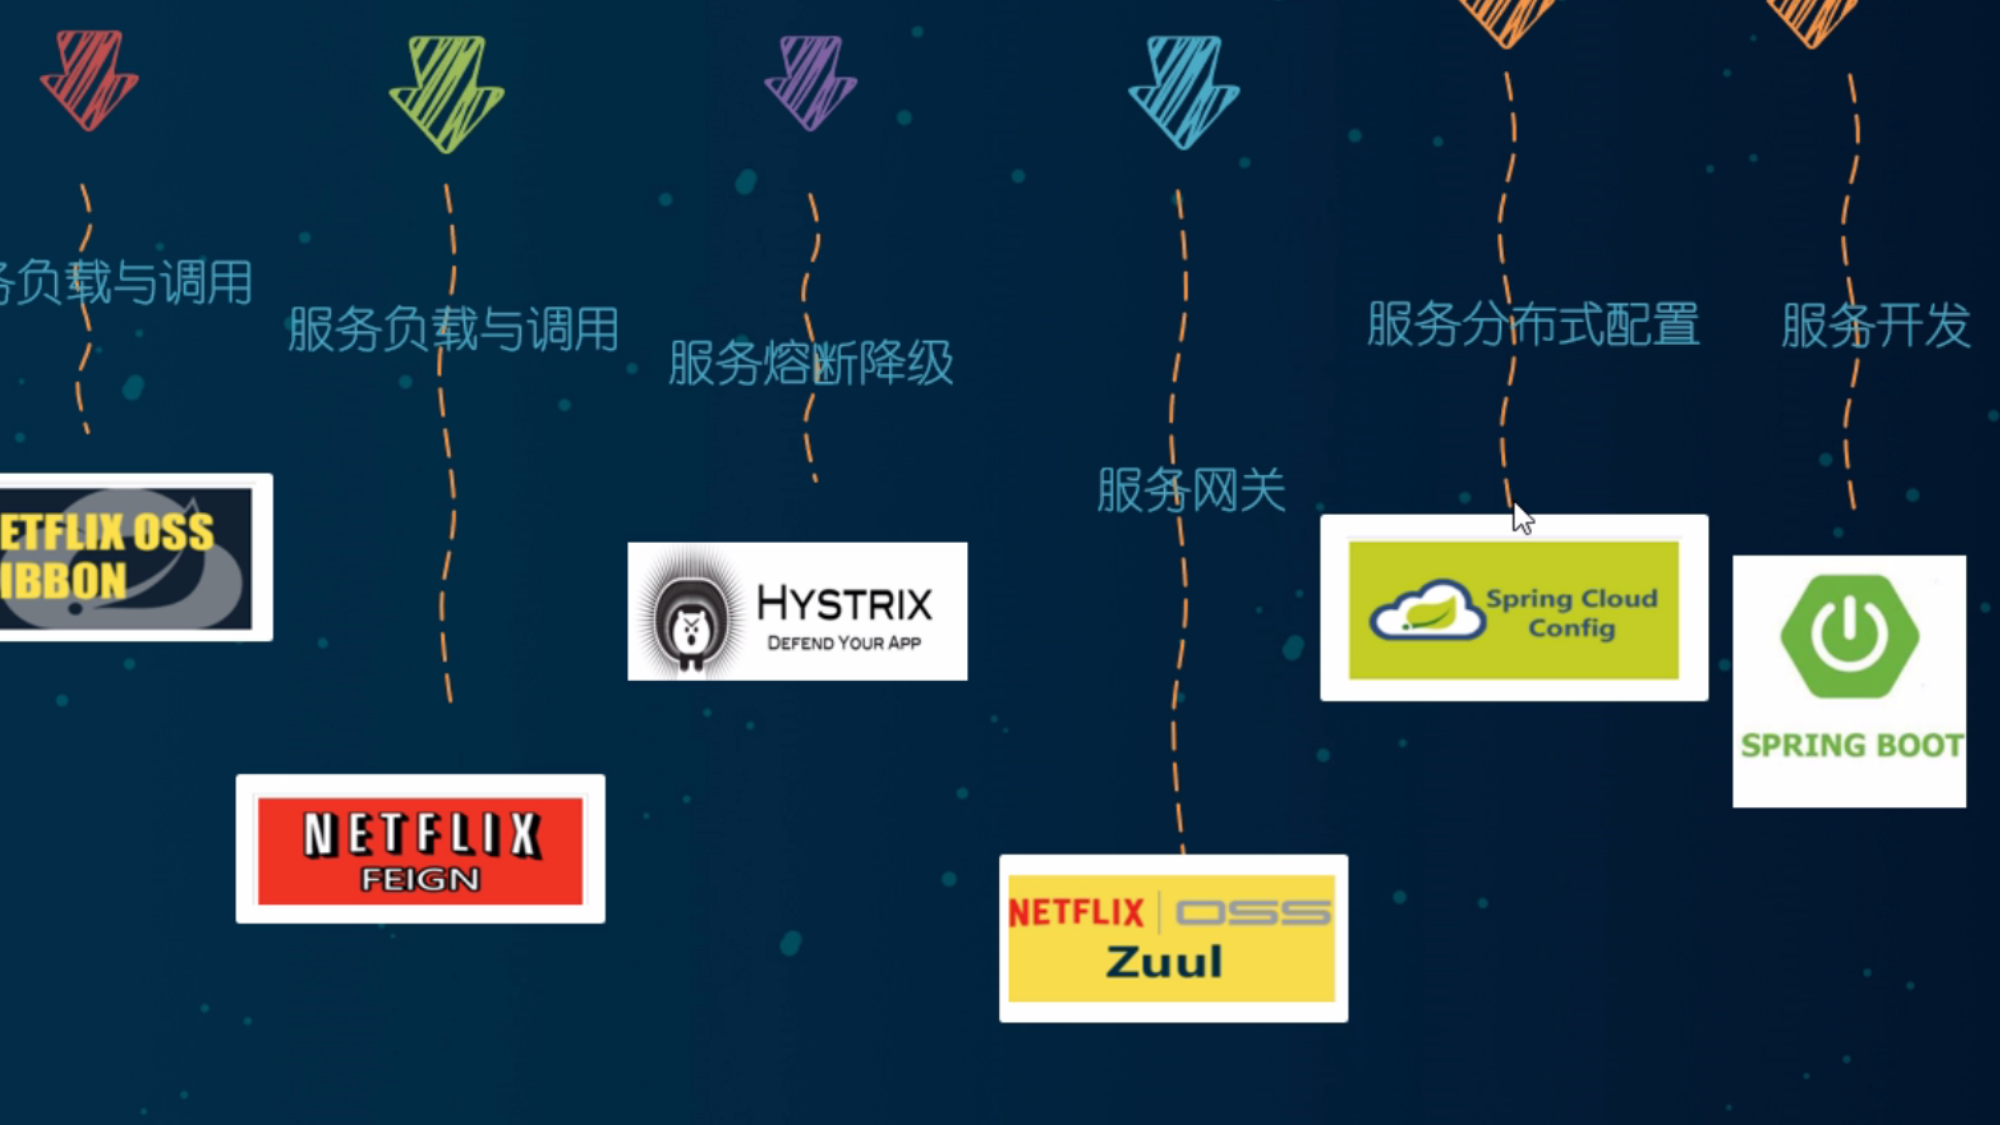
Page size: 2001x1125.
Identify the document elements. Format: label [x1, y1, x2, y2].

list [0, 0, 2000, 1125]
